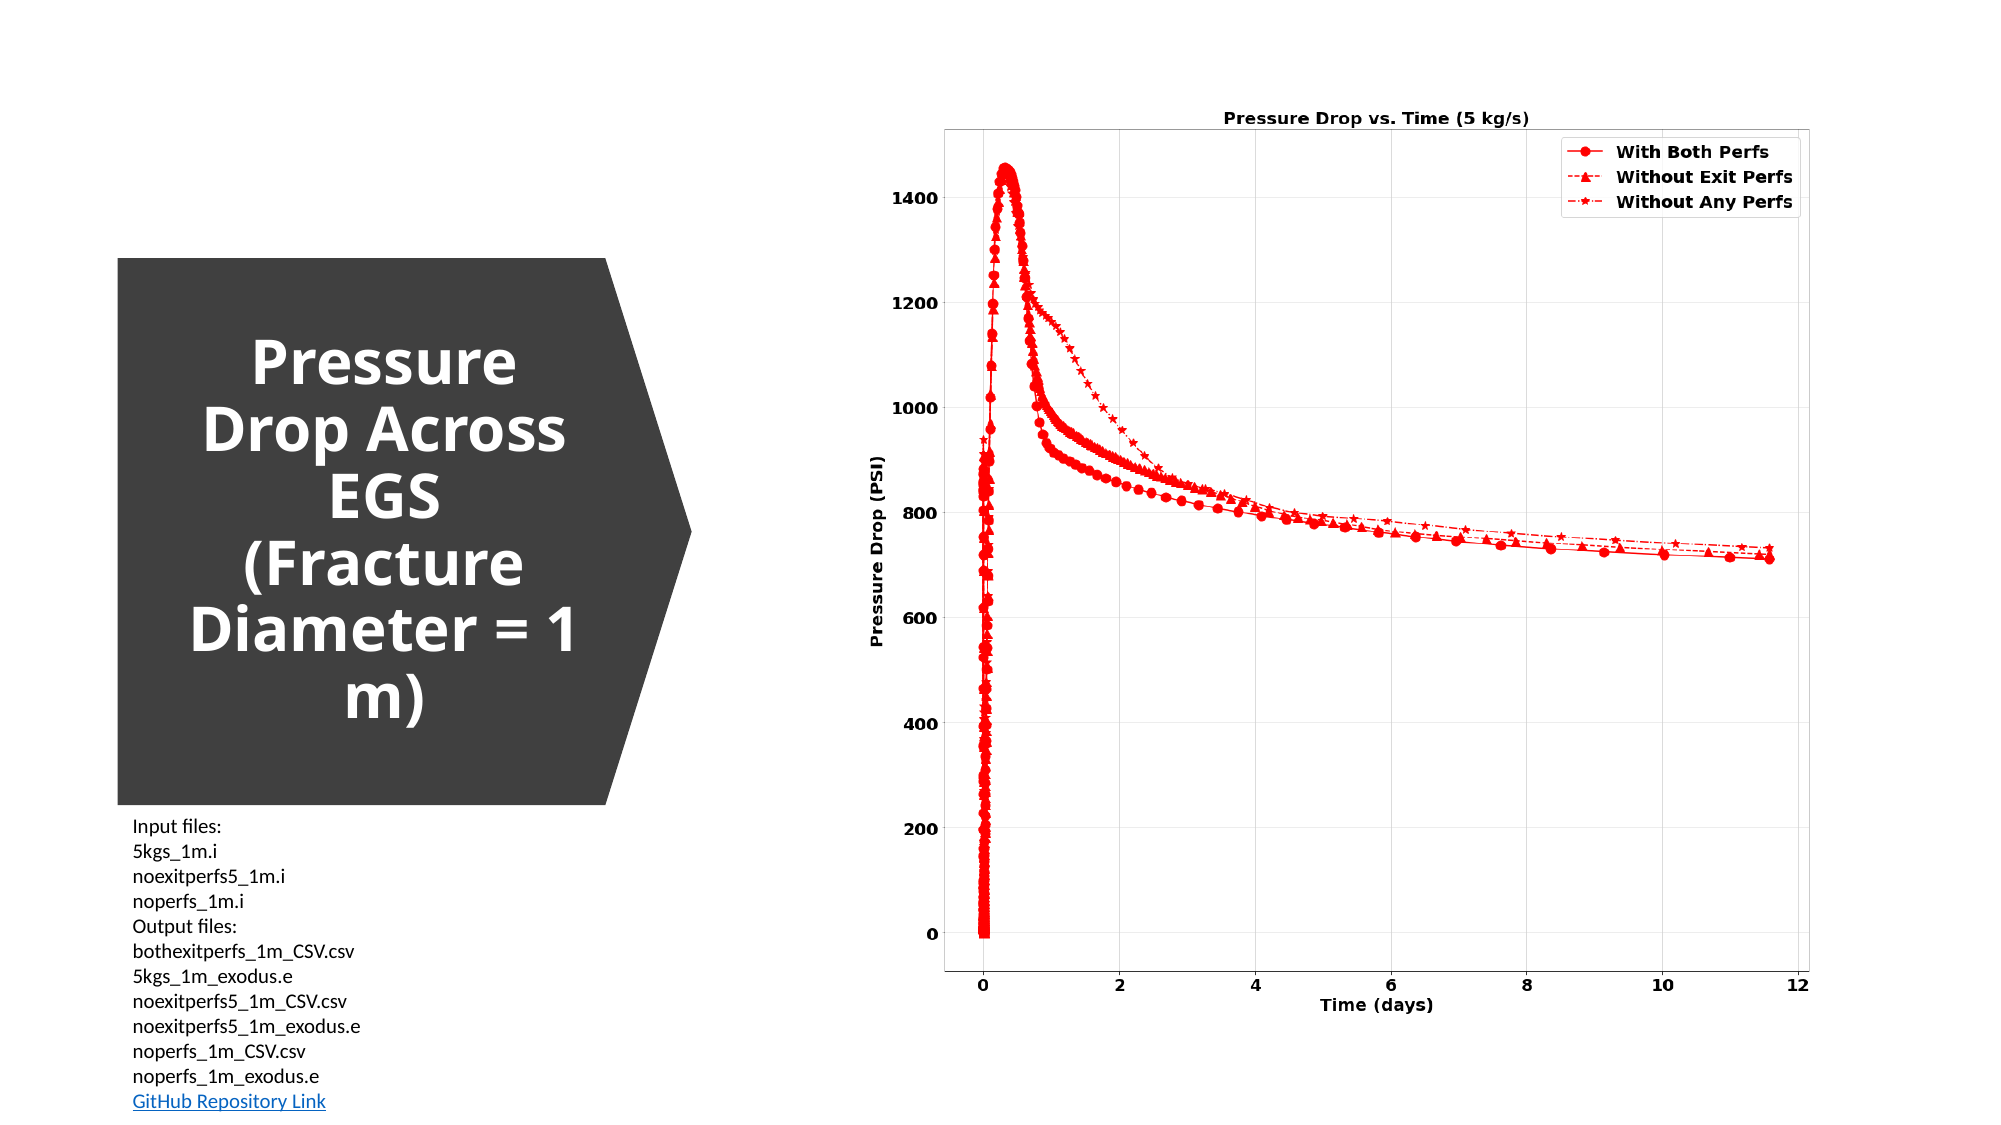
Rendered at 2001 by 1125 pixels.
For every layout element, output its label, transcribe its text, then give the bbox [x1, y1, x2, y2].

text_box Pressure Drop Across EGS (Fracture Diameter = 1 m) [168, 322, 601, 741]
text_box Input files: 5kgs_1m.i noexitperfs5_1m.i noperfs_1m.i Output files: bothexitperfs_1m_CSV.csv 5kgs_1m_exodus.e noexitperfs5_1m_CSV.csv noexitperfs5_1m_exodus.e noperfs_1m_CSV.csv noperfs_1m_exodus.e GitHub Repository Link [117, 805, 835, 1120]
text_box [116, 257, 693, 807]
picture [864, 105, 1816, 1020]
